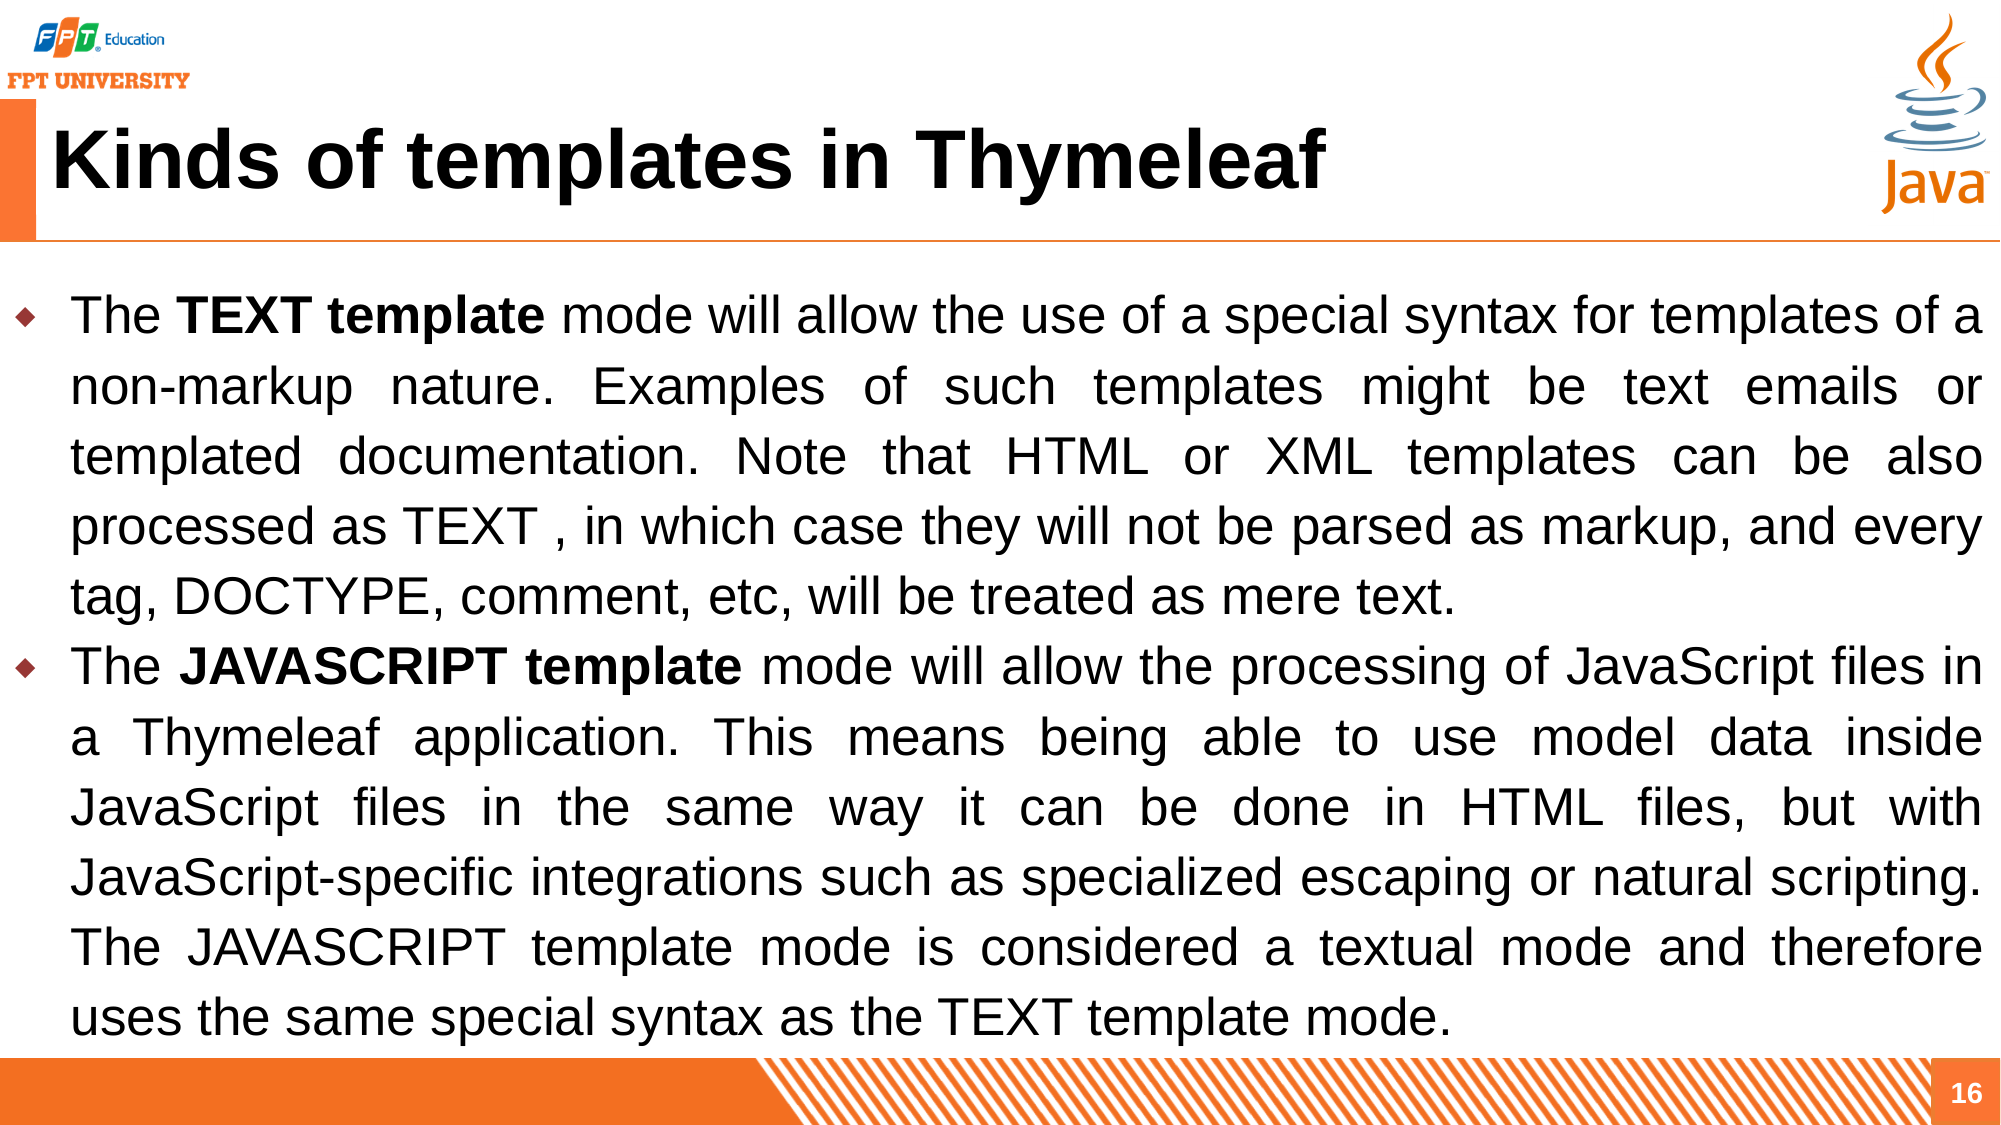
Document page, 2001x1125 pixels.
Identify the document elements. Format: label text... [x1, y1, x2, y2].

list The TEXT template mode will allow the use of a special syntax for templates of a non-markup nature. Examples of such templates might be text emails or templated documentation. Note that HTML or XML templates can be also processed as TEXT , in which case they will not be parsed as markup, and every tag, DOCTYPE, comment, etc, will be treated as mere text. The JAVASCRIPT template mode will allow the processing of JavaScript files in a Thymeleaf application. This means being able to use model data inside JavaScript files in the same way it can be done in HTML files, but with JavaScript-specific integrations such as specialized escaping or natural scripting. The JAVASCRIPT template mode is considered a textual mode and therefore uses the same special syntax as the TEXT template mode. [0, 266, 2000, 1057]
picture [1868, 4, 2000, 226]
picture [0, 2, 197, 99]
title Kinds of templates in Thymeleaf [36, 108, 1869, 215]
slide_number 16 [1933, 1059, 2000, 1124]
picture [0, 1058, 1934, 1125]
